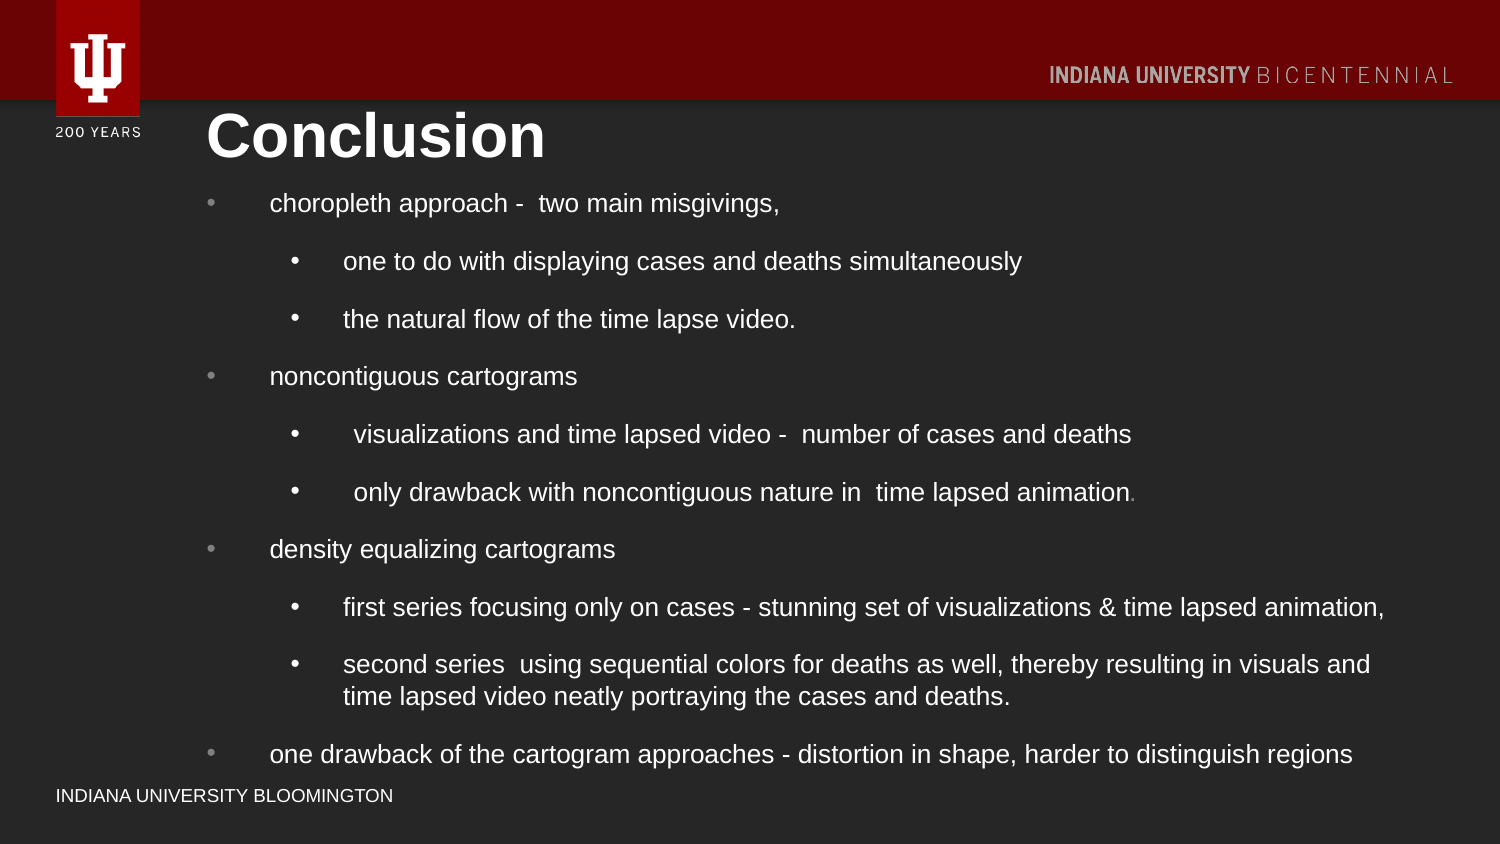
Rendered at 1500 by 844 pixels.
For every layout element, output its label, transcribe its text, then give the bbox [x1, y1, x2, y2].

picture [44, 0, 153, 144]
text_box choropleth approach - two main misgivings, one to do with displaying cases and deaths simultaneously the natural flow of the time lapse video. noncontiguous cartograms visualizations and time lapsed video - number of cases and deaths only drawback with noncontiguous nature in time lapsed animation. density equalizing cartograms first series focusing only on cases - stunning set of visualizations & time lapsed animation, second series using sequential colors for deaths as well, thereby resulting in visuals and time lapsed video neatly portraying the cases and deaths. one drawback of the cartogram approaches - distortion in shape, harder to distinguish regions [191, 179, 1400, 823]
title Conclusion [191, 75, 1400, 179]
